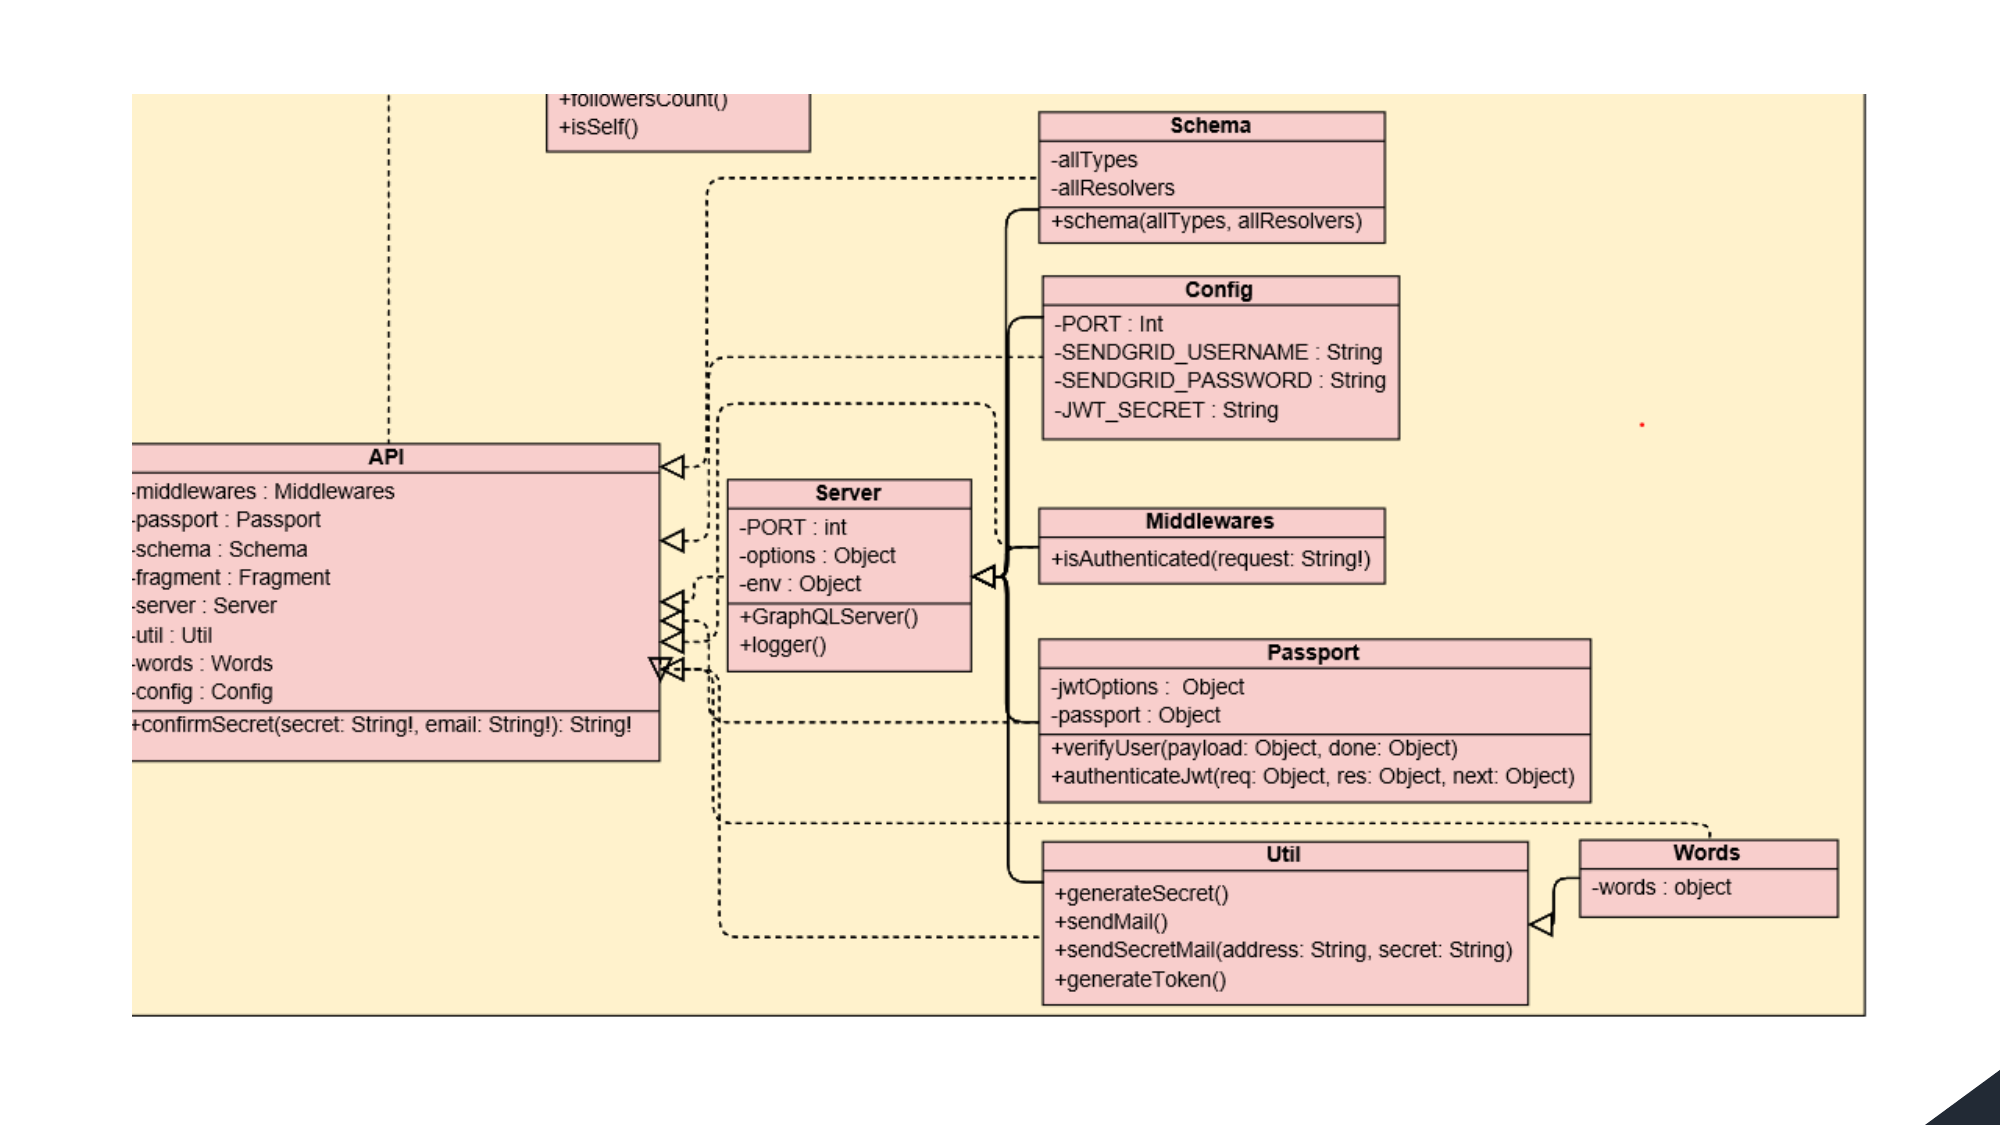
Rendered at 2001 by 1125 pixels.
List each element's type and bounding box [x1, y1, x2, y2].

picture [132, 94, 1868, 1031]
text_box [971, 730, 1804, 1031]
